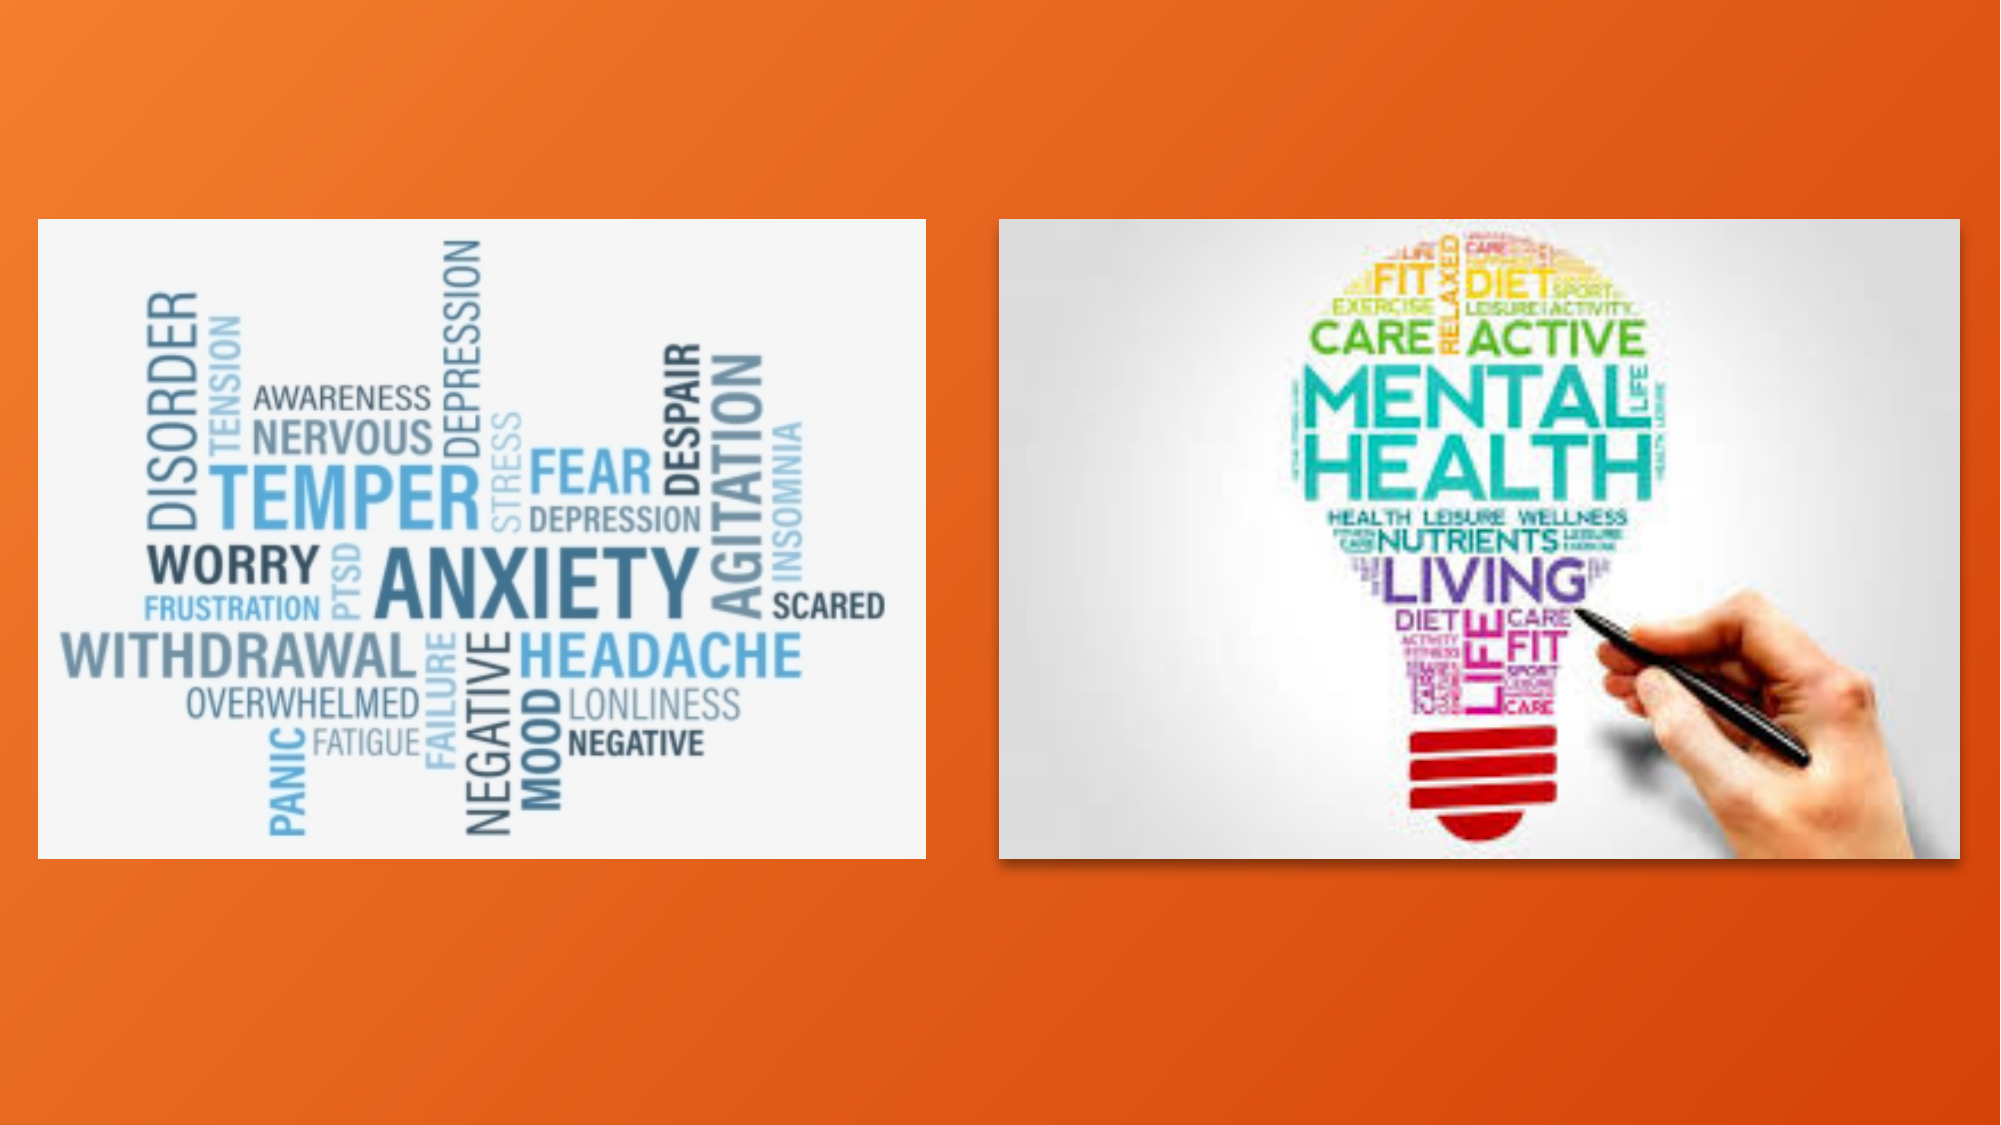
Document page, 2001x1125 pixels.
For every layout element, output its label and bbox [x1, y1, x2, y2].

picture [999, 219, 1960, 859]
list [38, 219, 926, 859]
